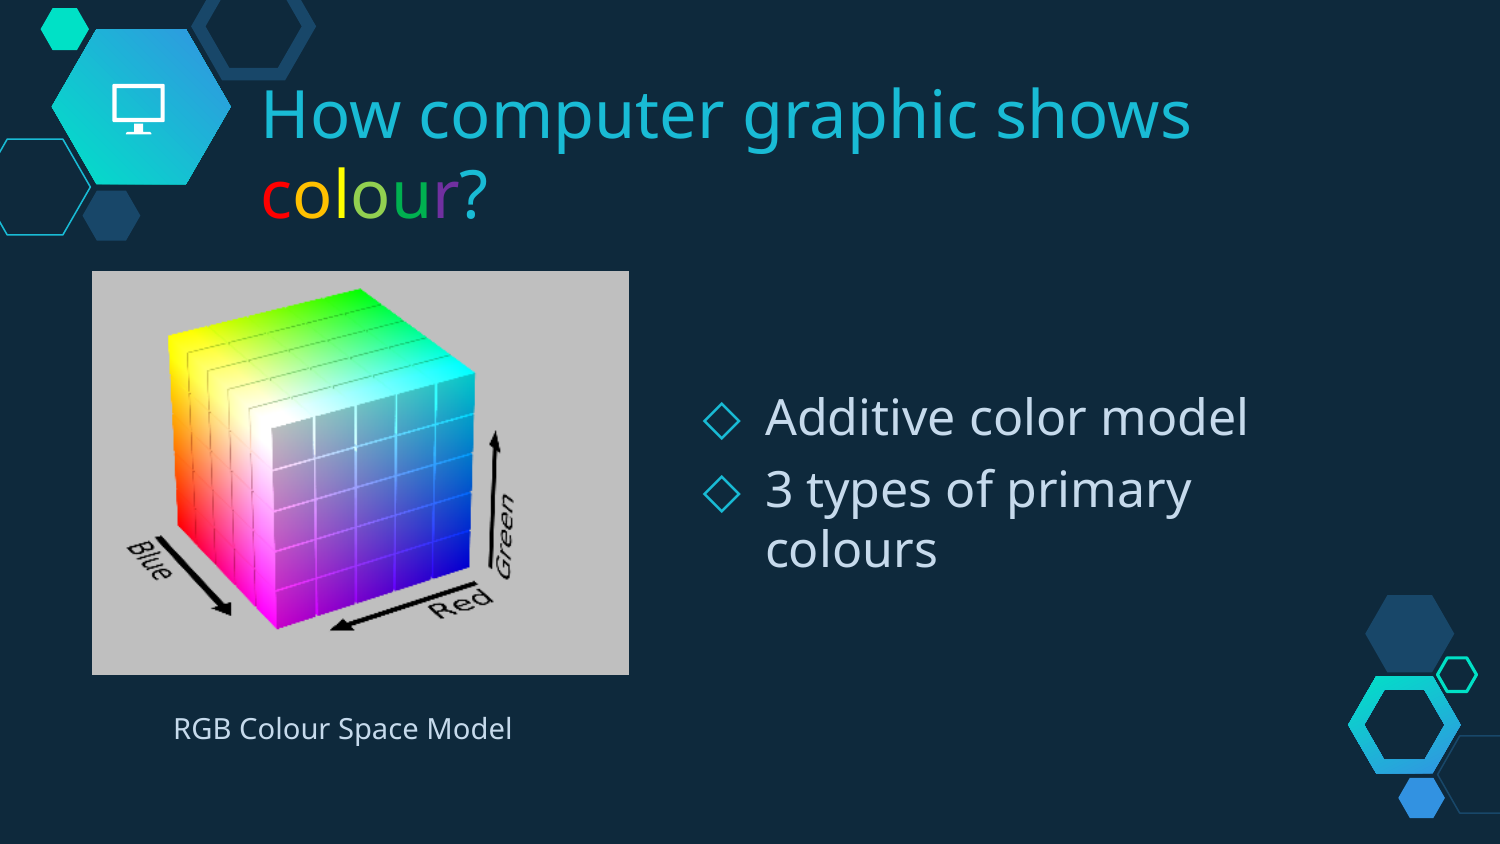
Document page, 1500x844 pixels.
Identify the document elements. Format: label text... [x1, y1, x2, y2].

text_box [112, 83, 165, 135]
text_box How computer graphic shows colour? [233, 102, 1267, 237]
text_box RGB Colour Space Model [145, 702, 528, 753]
text_box Additive color model 3 types of primary colours [674, 271, 1338, 727]
picture [91, 271, 630, 675]
